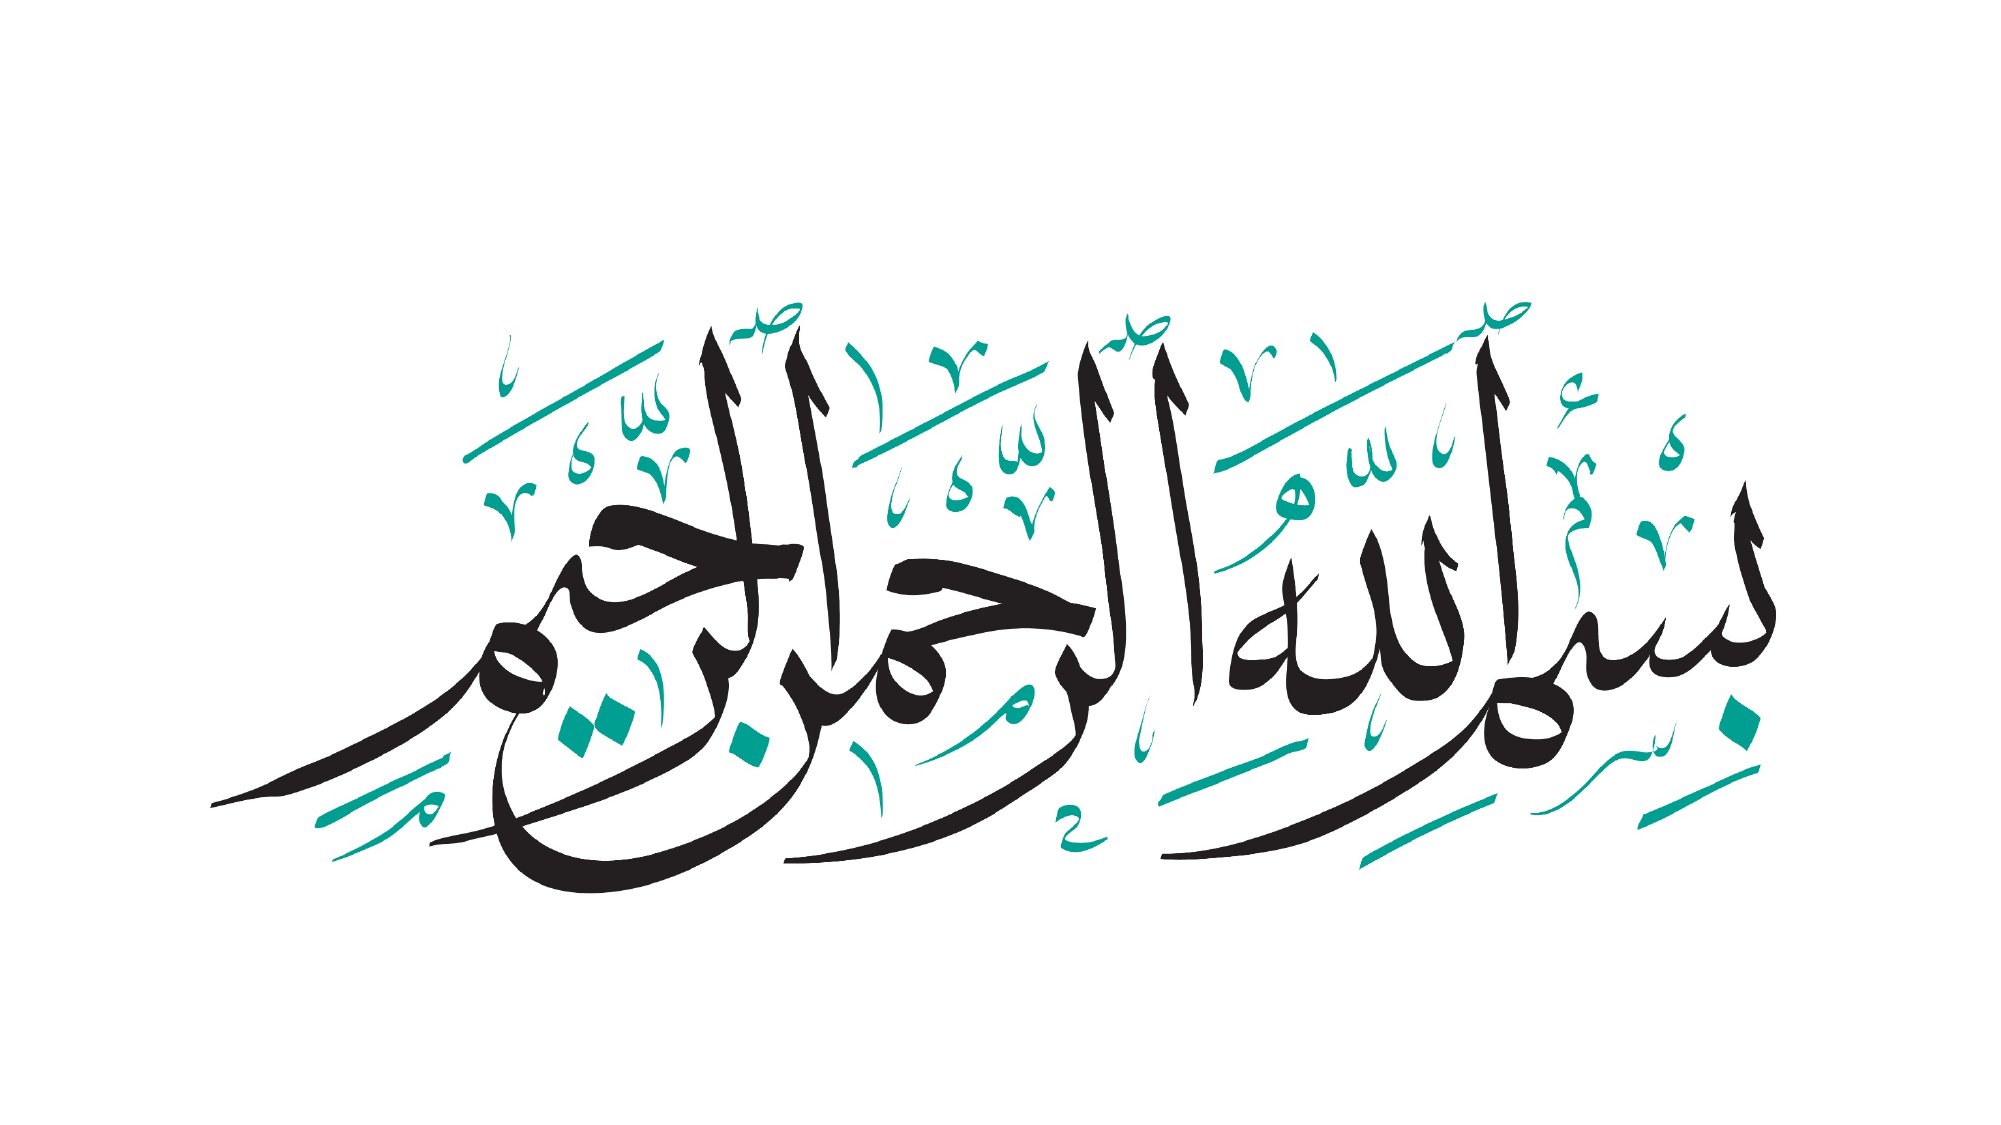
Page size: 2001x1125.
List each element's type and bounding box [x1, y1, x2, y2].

picture [160, 42, 1840, 1083]
